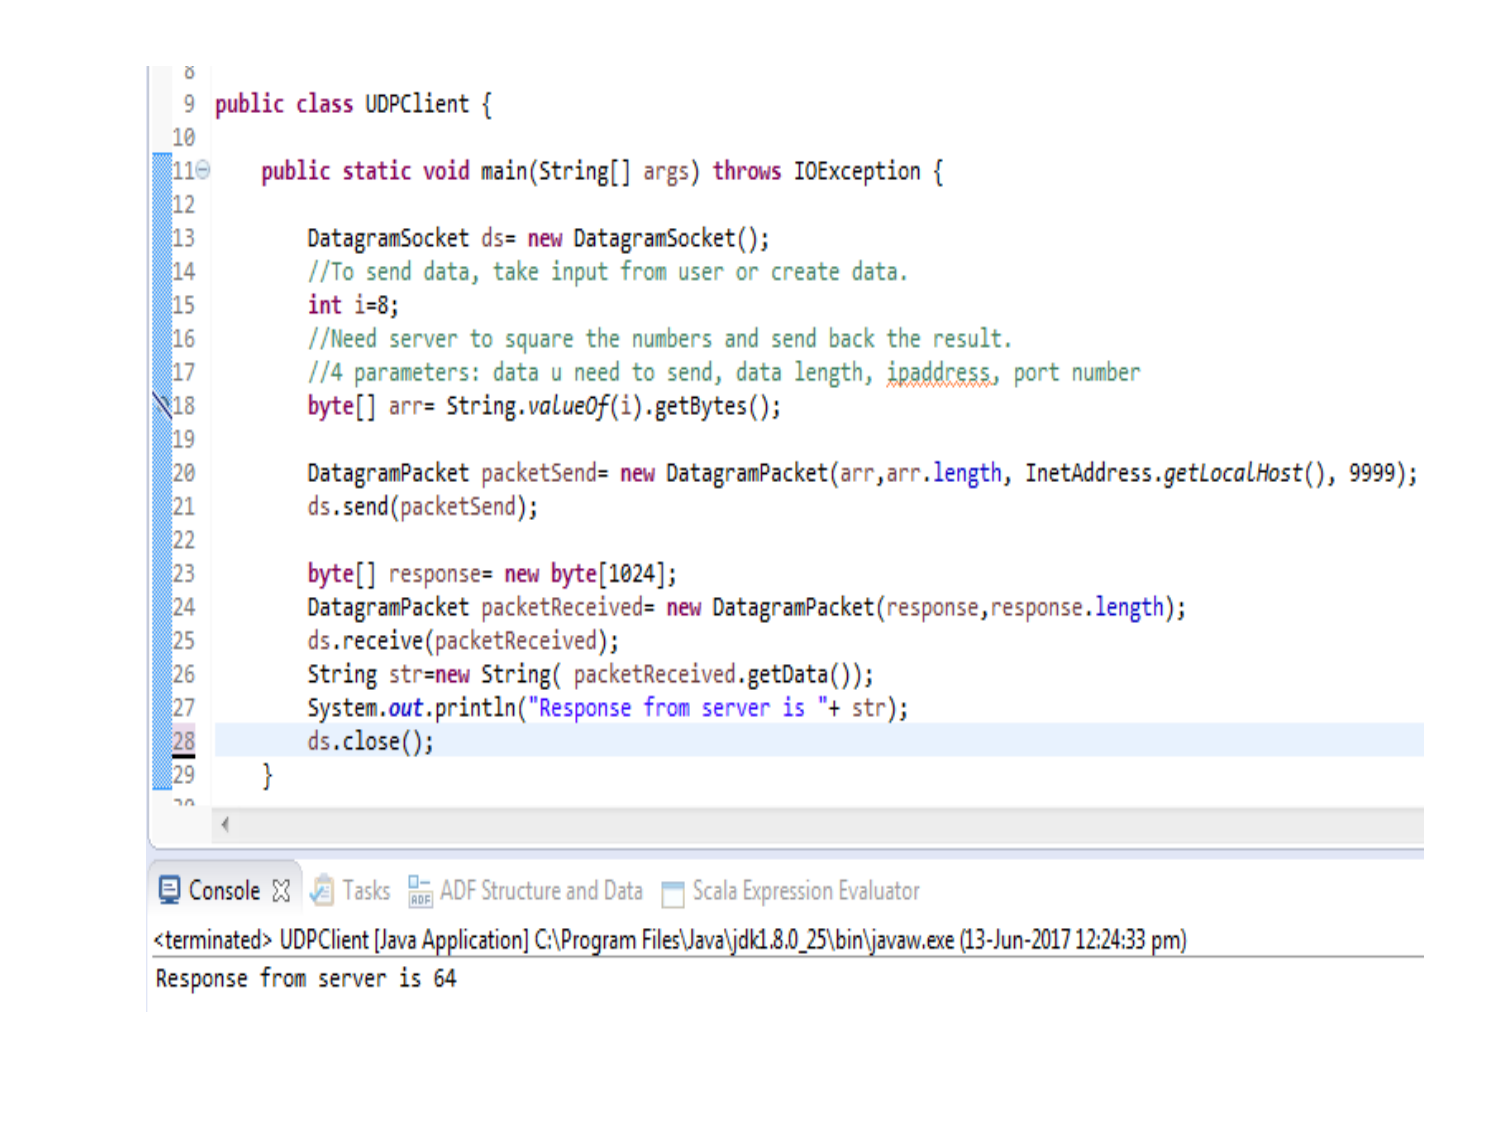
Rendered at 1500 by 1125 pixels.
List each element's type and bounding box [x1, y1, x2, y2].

picture [146, 66, 1424, 1012]
